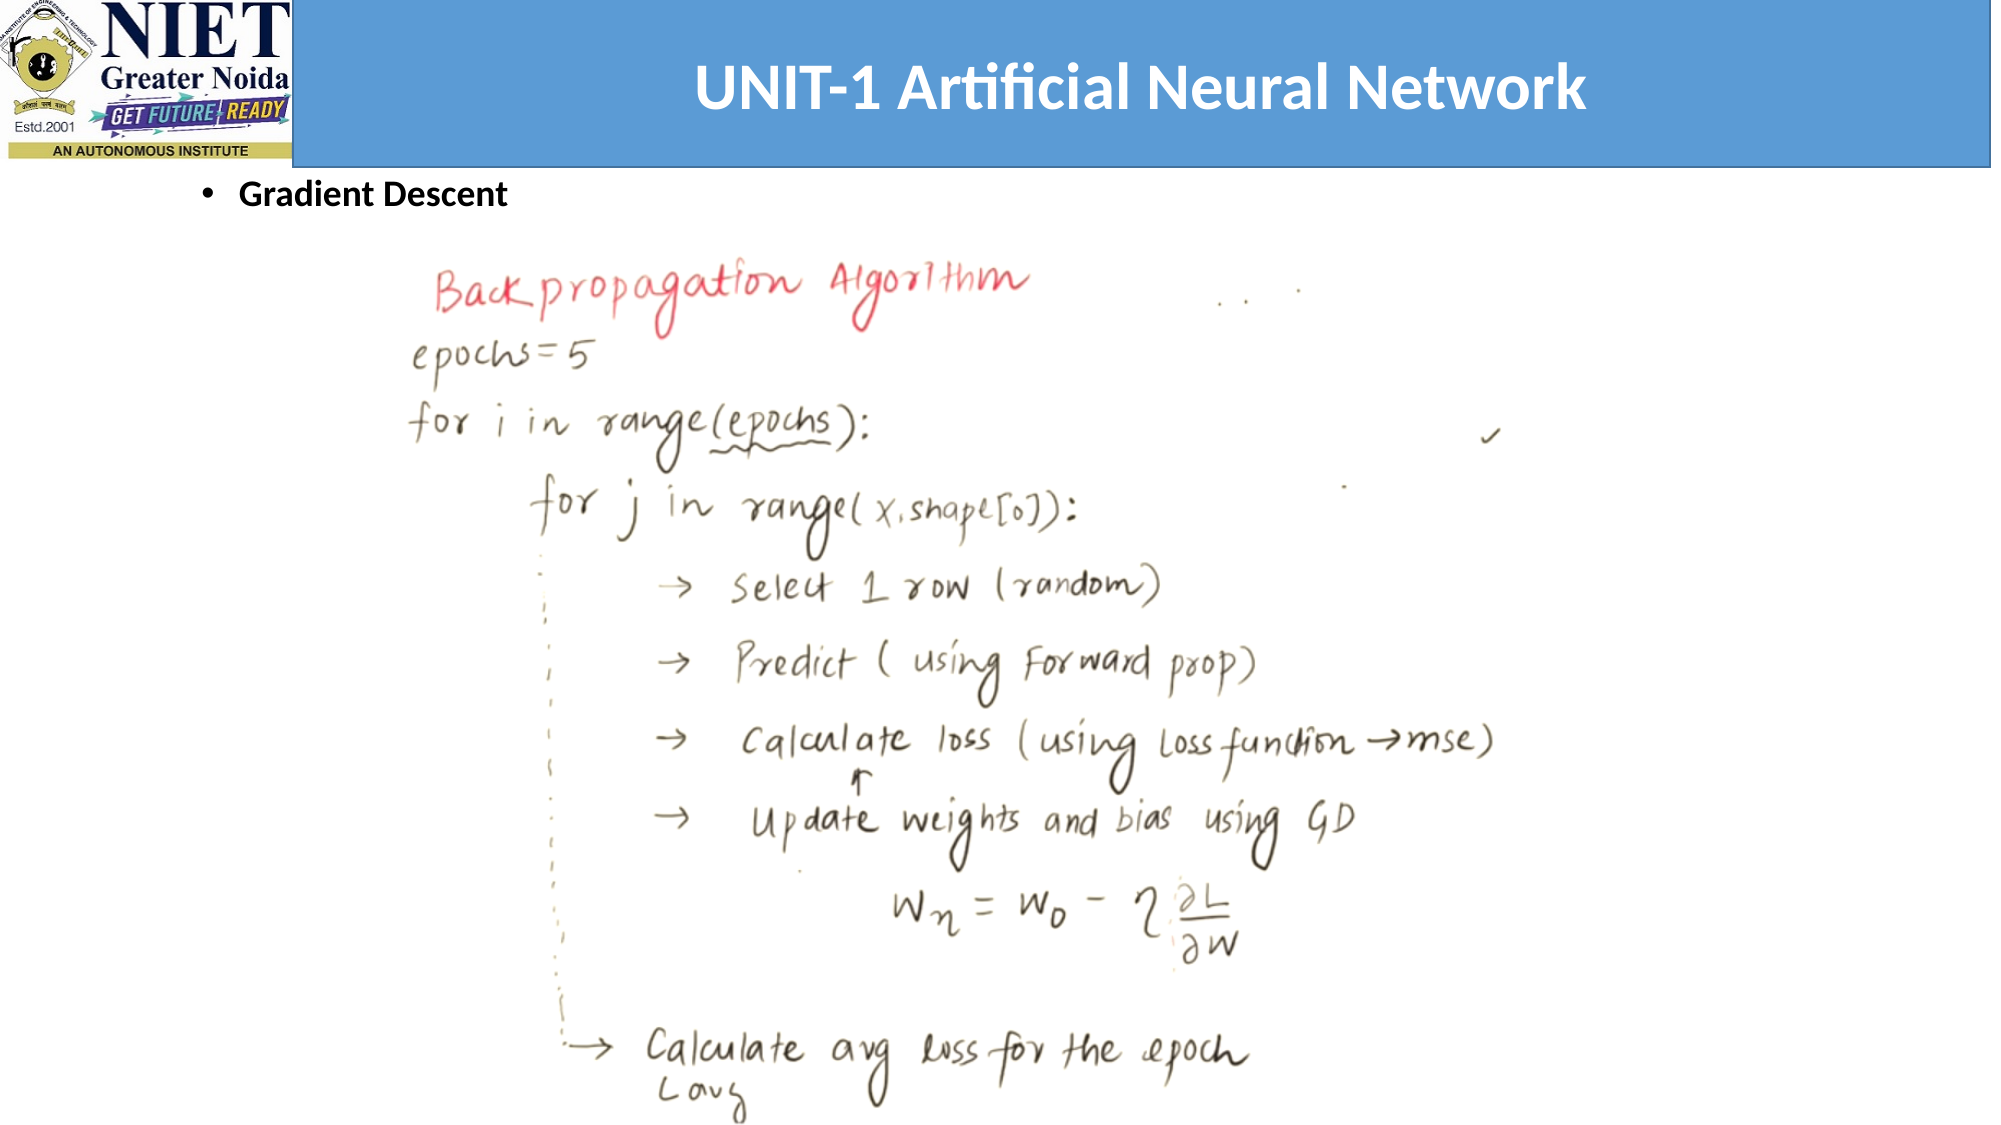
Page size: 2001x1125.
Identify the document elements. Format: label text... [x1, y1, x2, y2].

text_box UNIT-1 Artificial Neural Network [292, 0, 1991, 168]
list Gradient Descent [186, 167, 1991, 1043]
picture [0, 0, 293, 163]
picture [403, 238, 1502, 1125]
